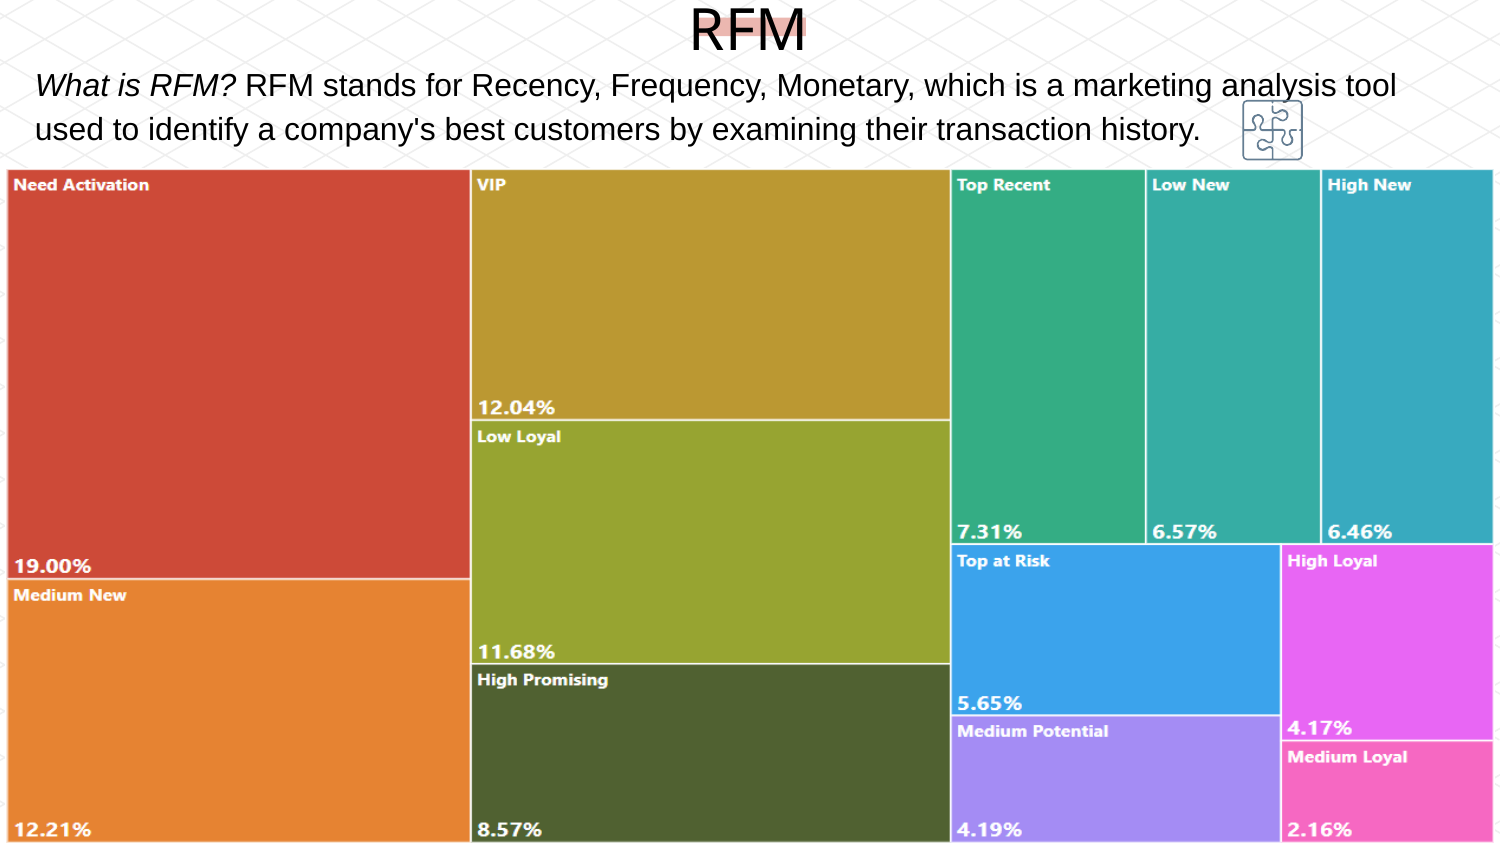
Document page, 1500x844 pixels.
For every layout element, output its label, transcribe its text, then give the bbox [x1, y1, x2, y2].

picture [4, 168, 1496, 844]
title RFM [582, 0, 915, 44]
text_box [1242, 99, 1303, 161]
text_box What is RFM? RFM stands for Recency, Frequency, Monetary, which is a marketing analysis tool used to identify a company's best customers by examining their transaction history. [19, 44, 1453, 161]
